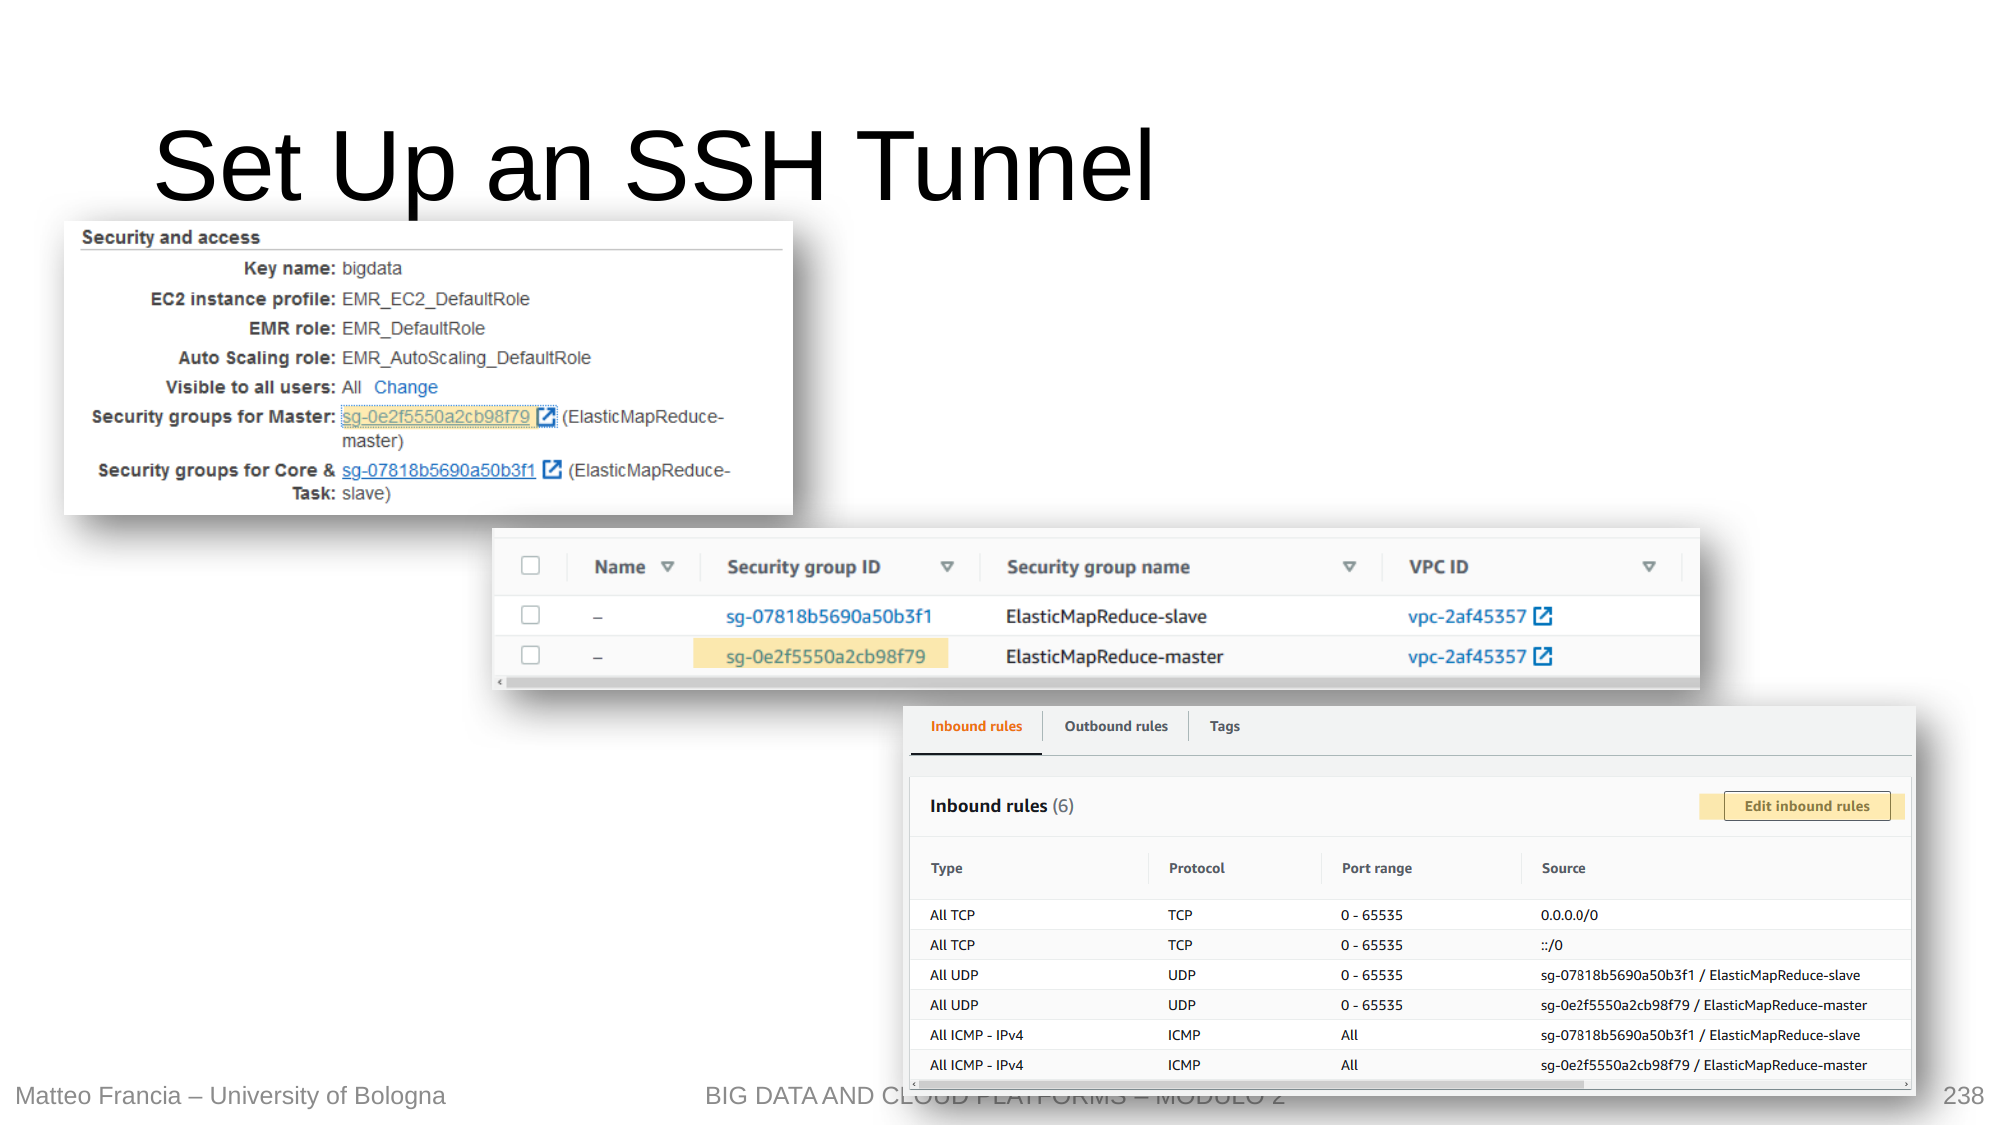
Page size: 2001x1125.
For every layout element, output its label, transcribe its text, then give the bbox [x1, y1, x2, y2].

picture [492, 528, 1700, 690]
picture [903, 706, 1916, 1096]
slide_number 238 [1943, 1065, 2000, 1125]
picture [64, 221, 793, 515]
title Set Up an SSH Tunnel [137, 59, 1863, 278]
footer Matteo Francia – University of Bologna [0, 1065, 466, 1125]
